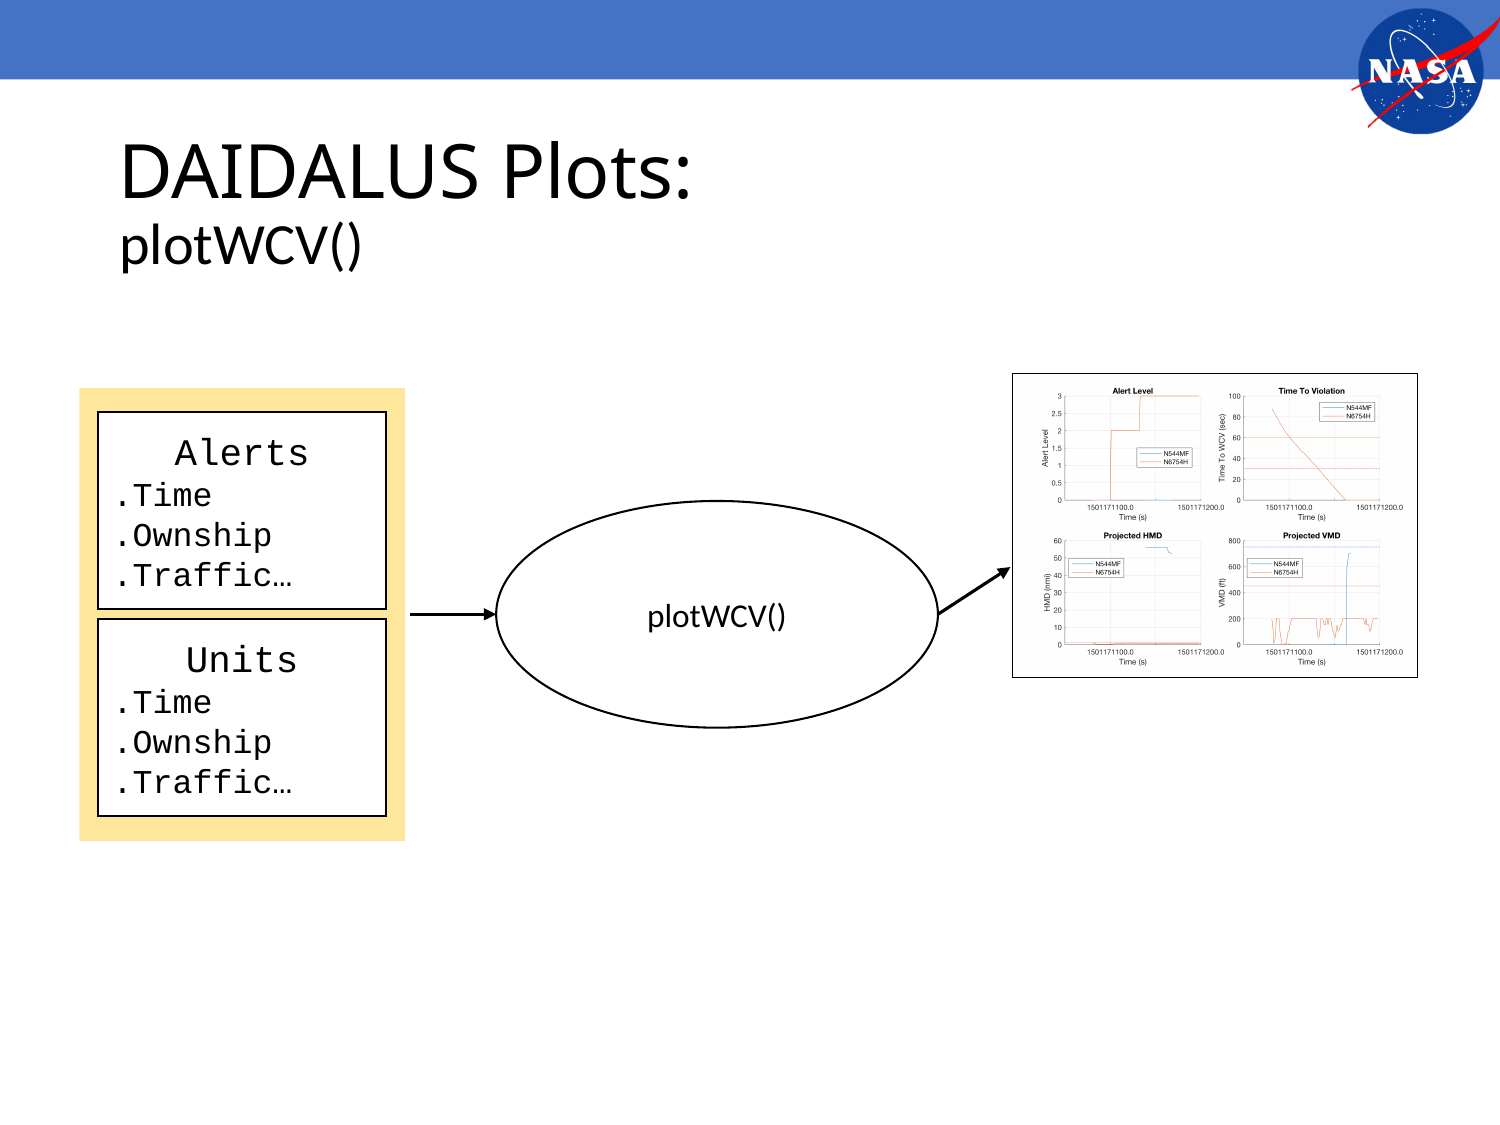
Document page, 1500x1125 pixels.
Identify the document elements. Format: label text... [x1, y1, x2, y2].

text_box DAIDALUS Plots: [103, 65, 1397, 283]
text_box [79, 387, 406, 841]
text_box plotWCV() [495, 499, 939, 729]
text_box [937, 567, 1011, 615]
text_box plotWCV() [104, 198, 380, 284]
picture [1345, 0, 1500, 142]
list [1012, 373, 1418, 678]
